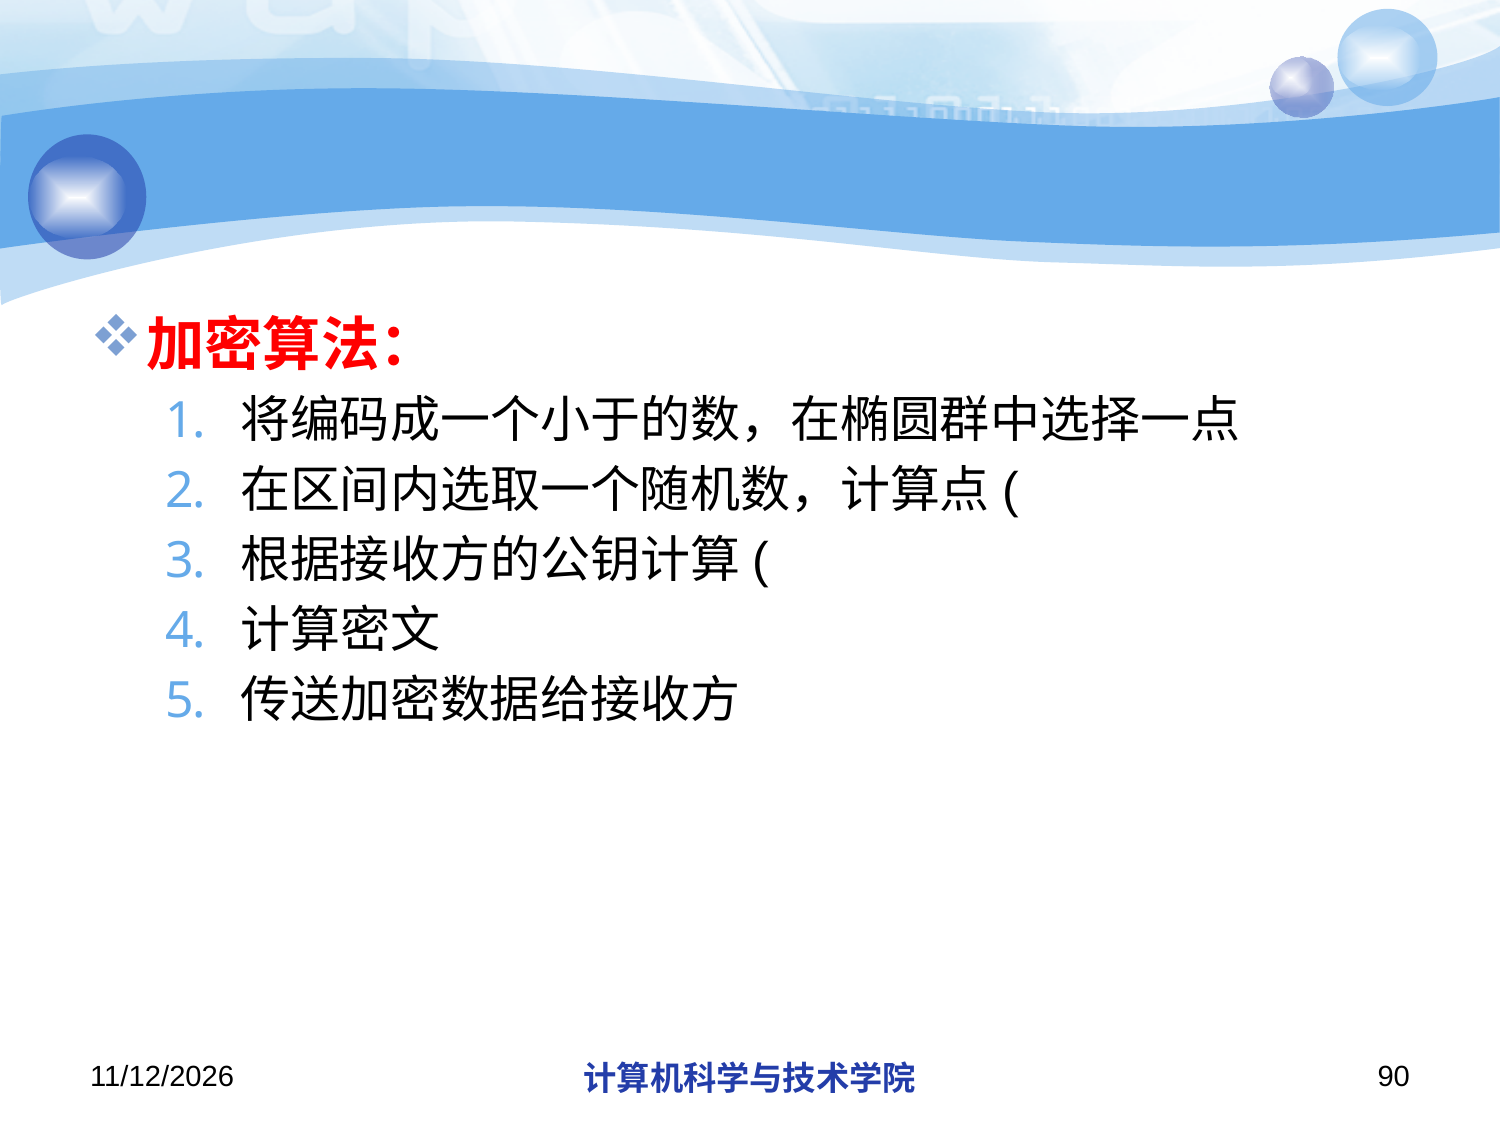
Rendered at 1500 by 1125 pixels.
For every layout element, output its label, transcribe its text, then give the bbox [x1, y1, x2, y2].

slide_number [74, 1049, 426, 1103]
slide_number 90 [1074, 1049, 1426, 1103]
footer 计算机科学与技术学院 [512, 1049, 988, 1103]
picture [0, 0, 1500, 113]
